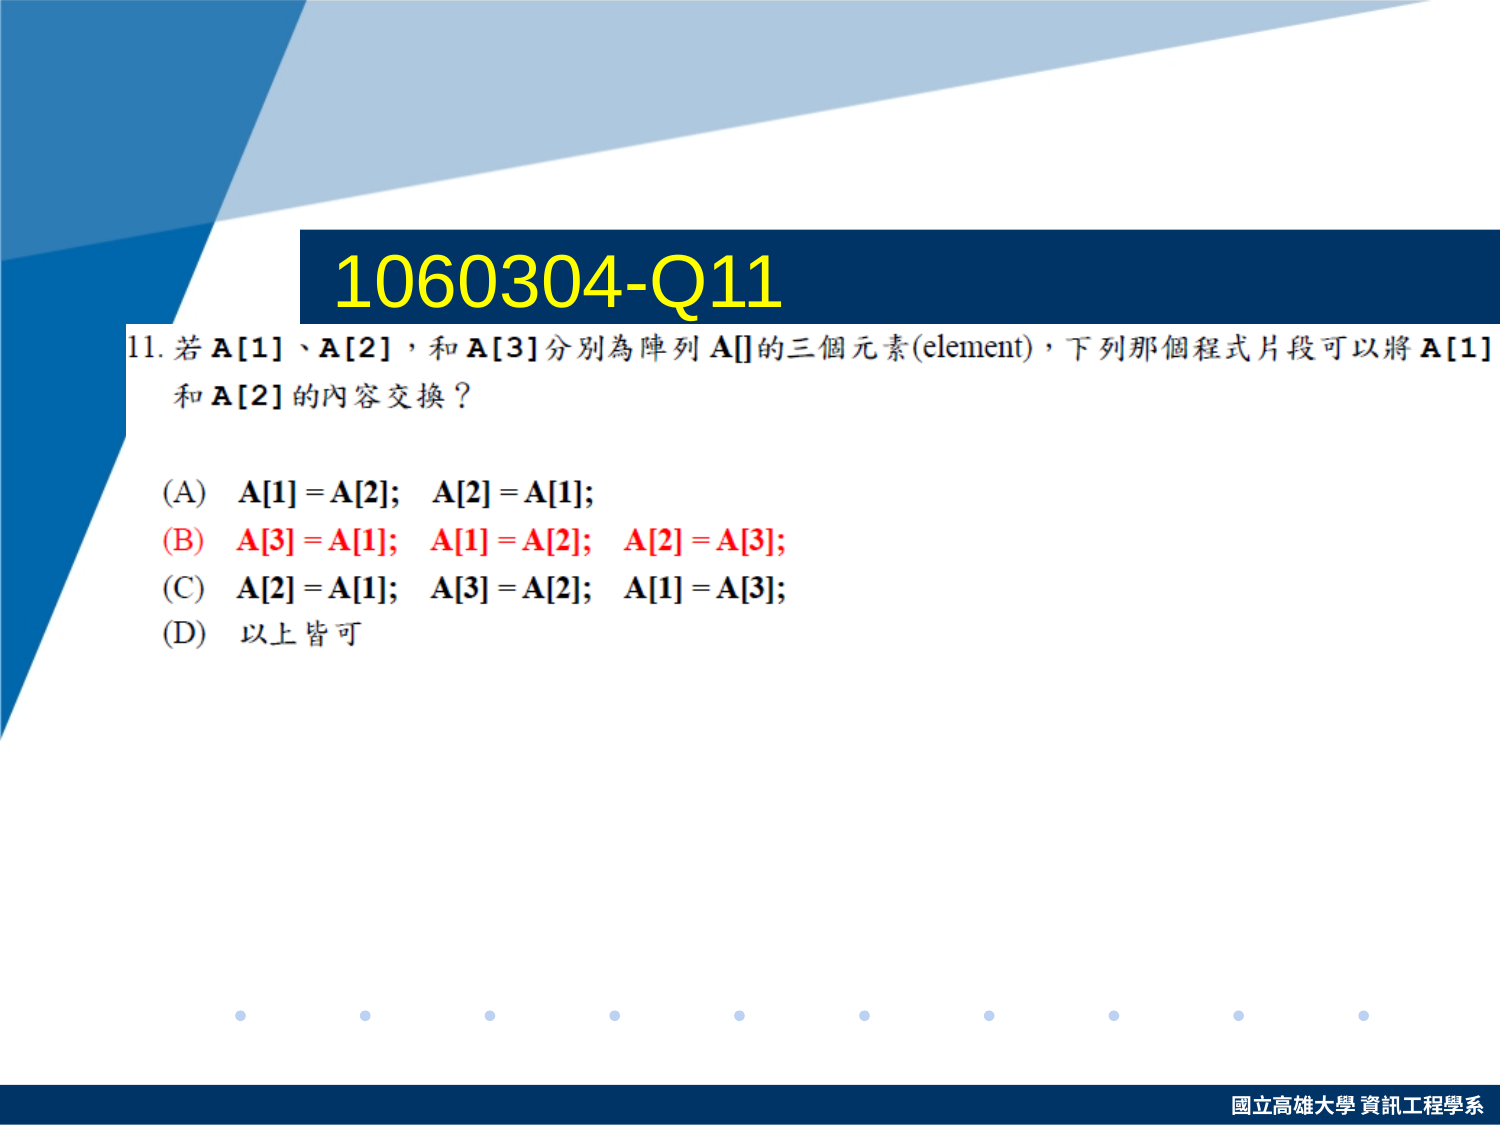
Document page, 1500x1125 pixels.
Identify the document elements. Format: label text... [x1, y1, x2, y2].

title 1060304-Q11 [300, 229, 1500, 324]
picture [0, 0, 1500, 842]
